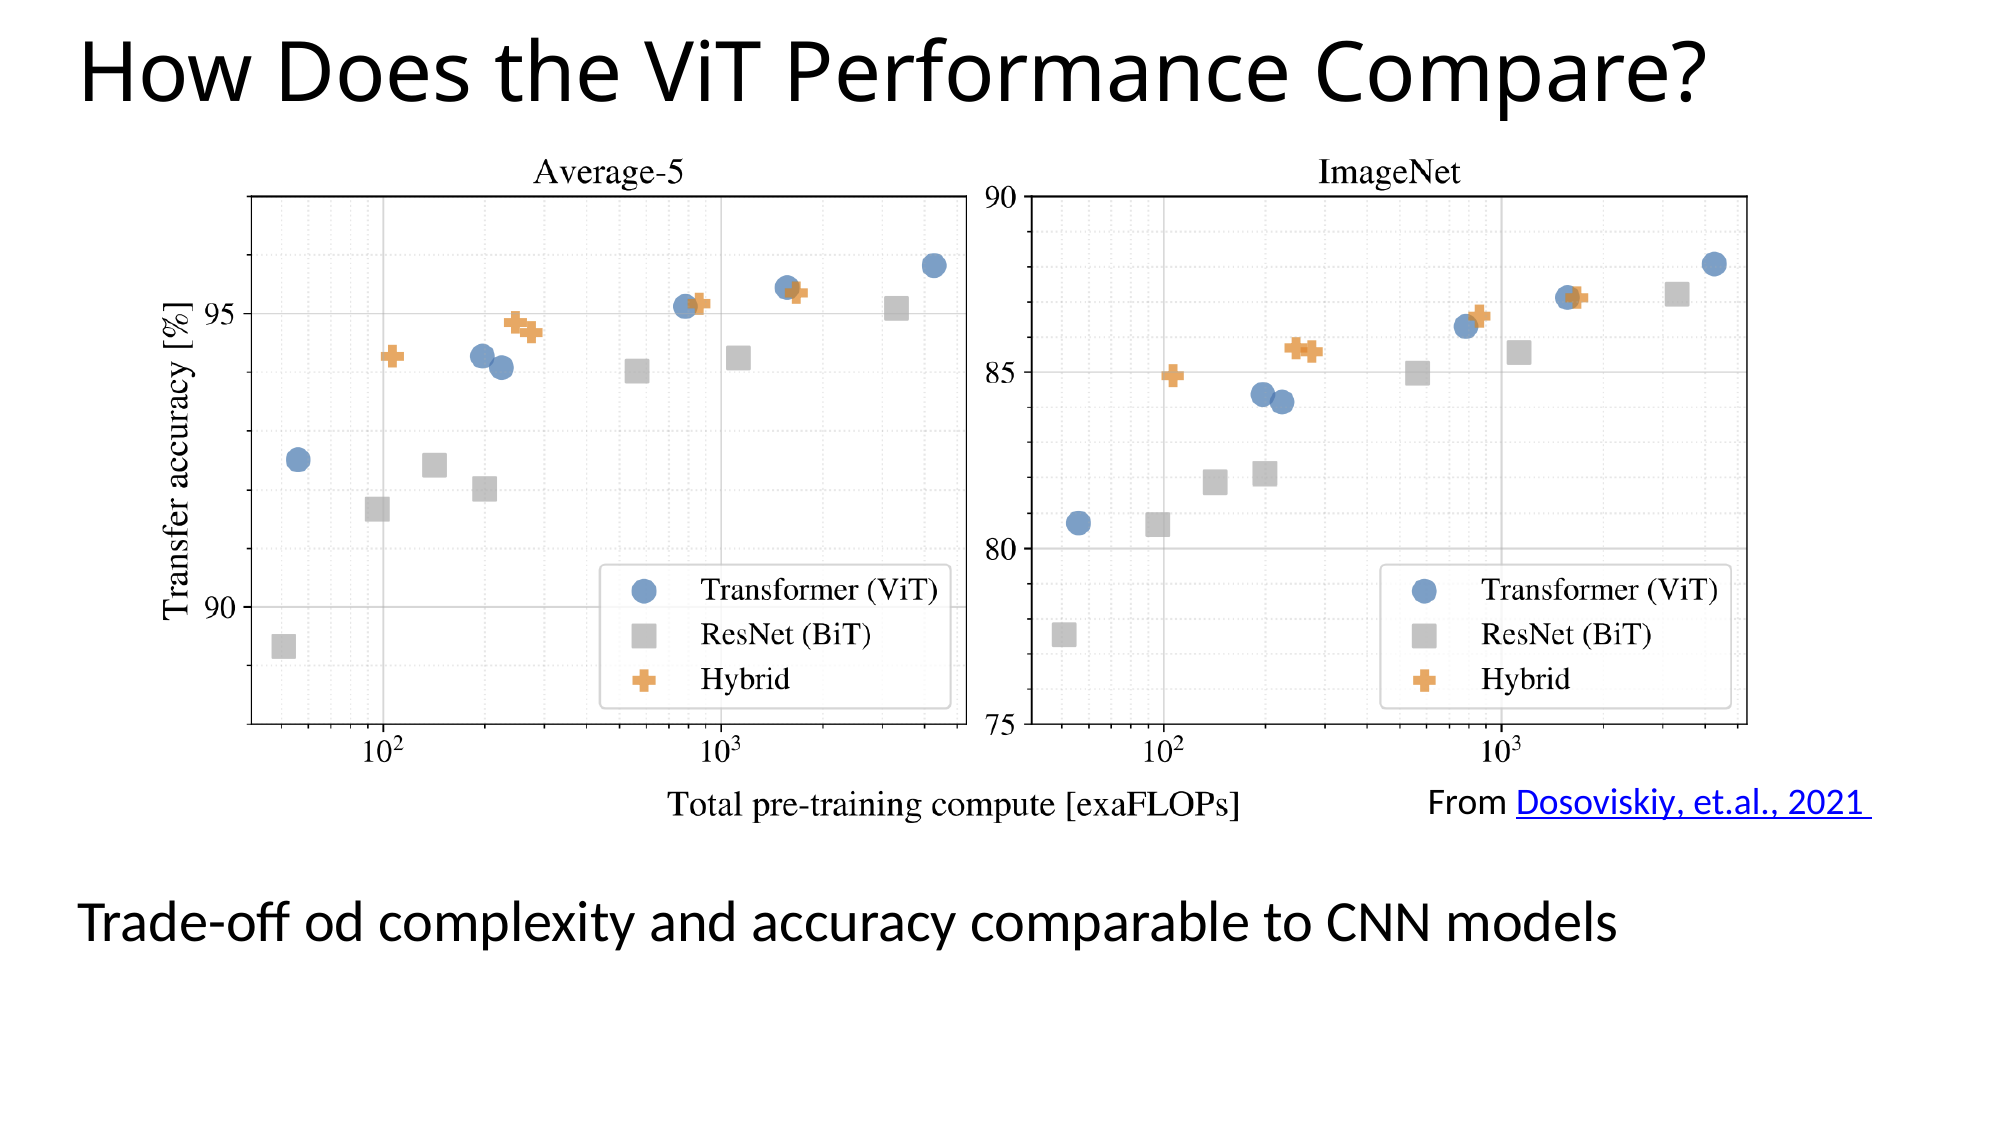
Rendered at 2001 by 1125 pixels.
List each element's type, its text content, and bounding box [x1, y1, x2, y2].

list Trade-off od complexity and accuracy comparable to CNN models [62, 875, 1953, 1005]
text_box From Dosoviskiy, et.al., 2021 [1761, 769, 1931, 830]
title How Does the ViT Performance Compare? [62, 29, 1953, 134]
picture [143, 144, 1756, 823]
